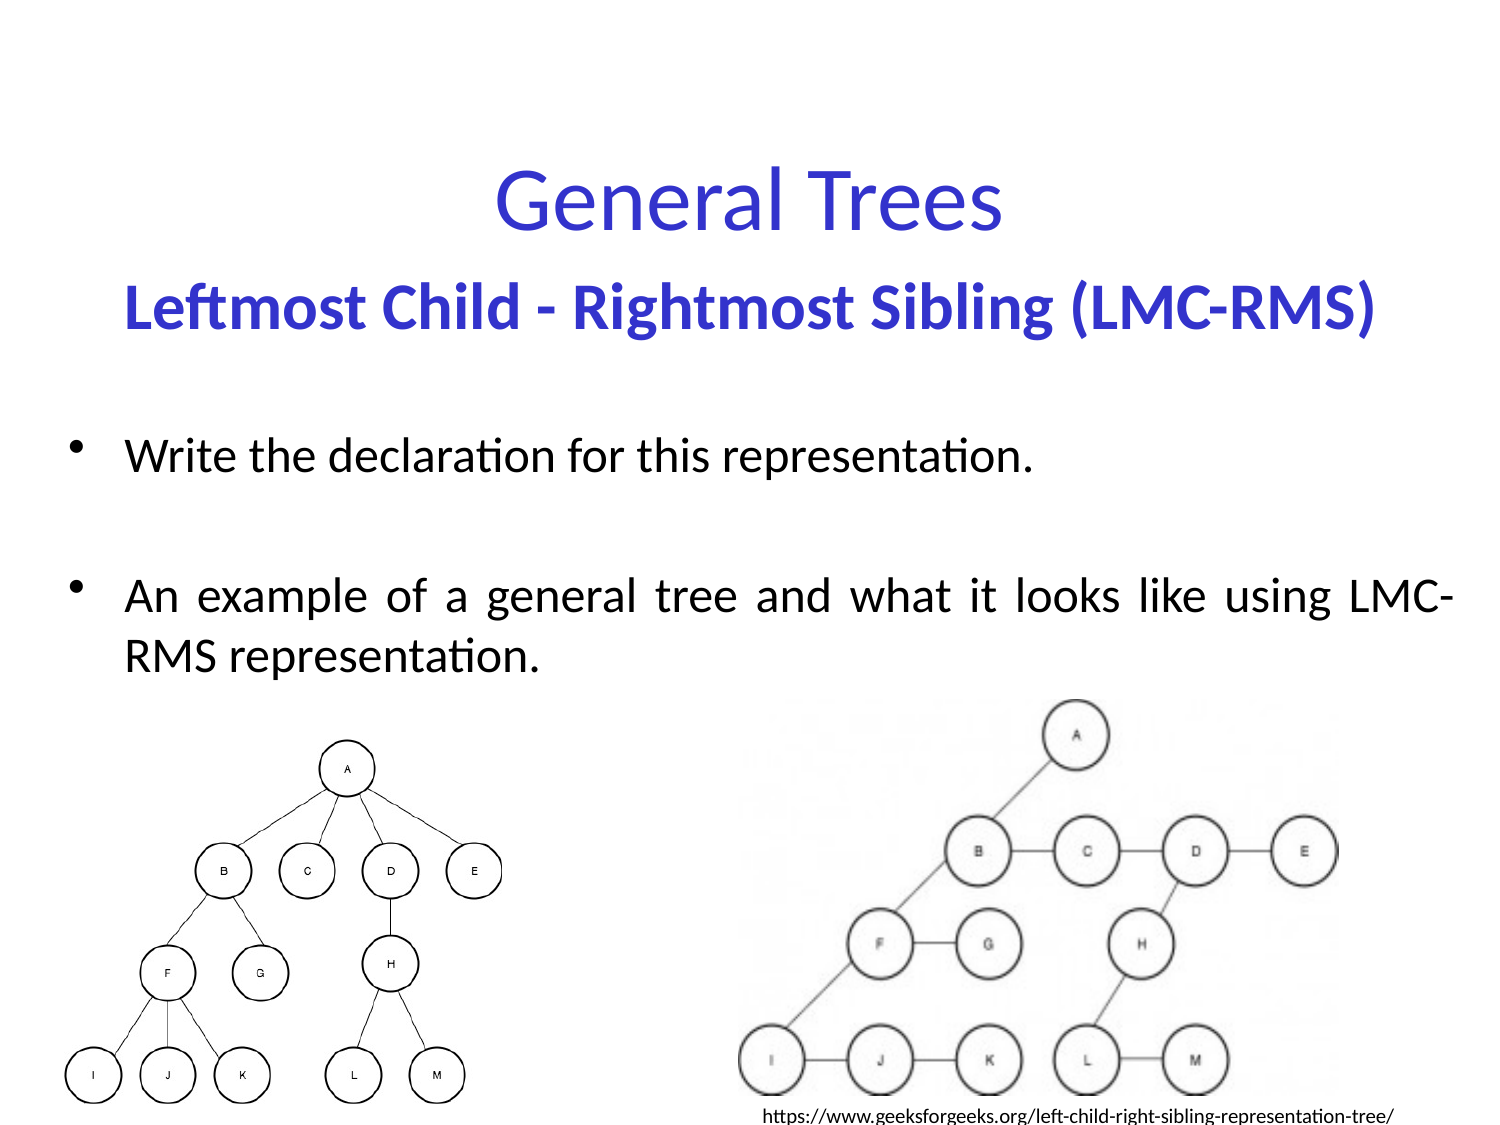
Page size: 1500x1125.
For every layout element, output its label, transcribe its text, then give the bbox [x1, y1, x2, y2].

list Leftmost Child - Rightmost Sibling (LMC-RMS) Write the declaration for this representation. An example of a general tree and what it looks like using LMC-RMS representation. [53, 255, 1471, 931]
title General Trees [112, 99, 1388, 255]
picture [64, 739, 502, 1104]
text_box https://www.geeksforgeeks.org/left-child-right-sibling-representation-tree/ [747, 1095, 1426, 1125]
picture [738, 699, 1340, 1097]
